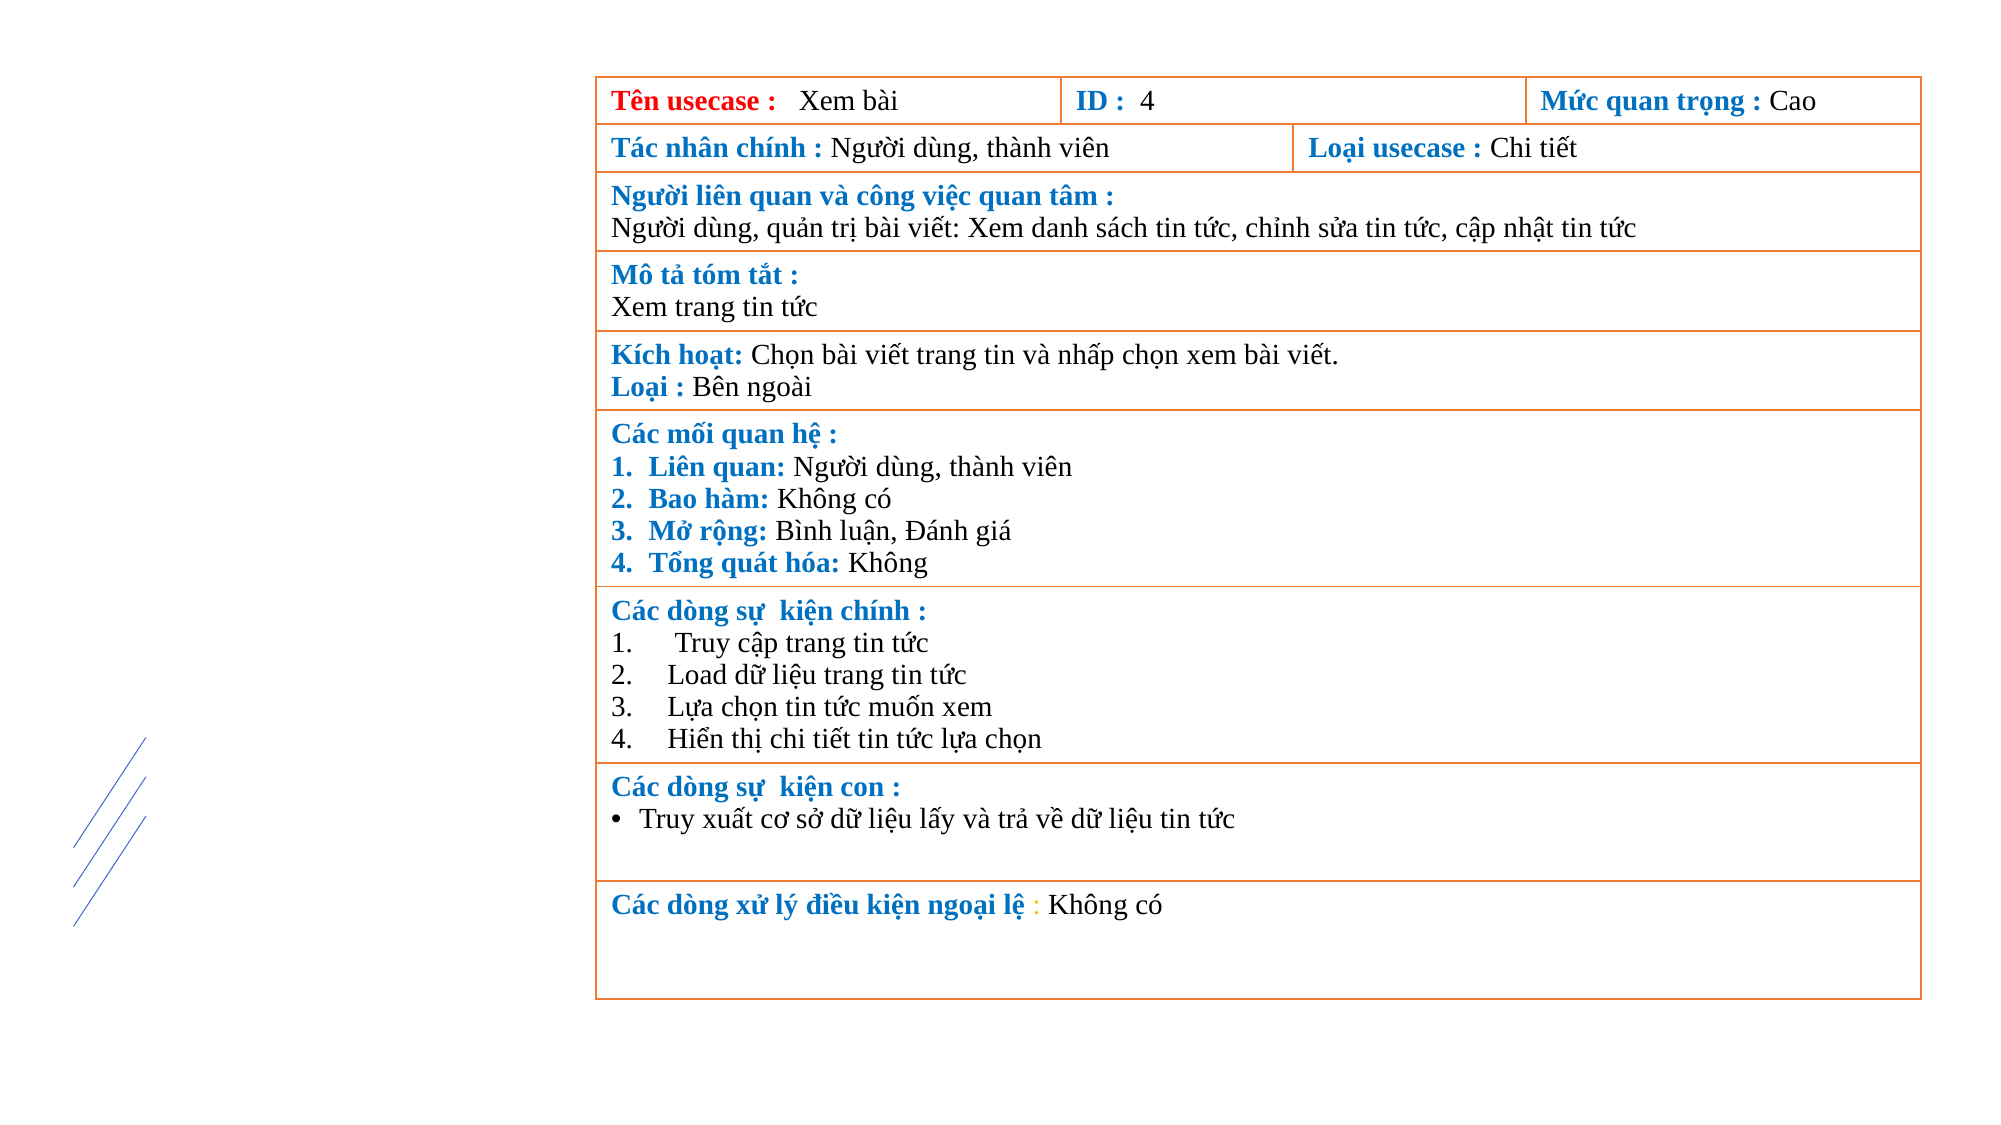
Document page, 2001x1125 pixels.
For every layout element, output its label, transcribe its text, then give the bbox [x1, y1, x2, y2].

table_cell Các dòng xử lý điều kiện ngoại lệ : Không có [597, 882, 1920, 998]
table_cell Các mối quan hệ : Liên quan: Người dùng, thành viên Bao hàm: Không có Mở rộng: Bình luận, Đánh giá Tổng quát hóa: Không [597, 411, 1920, 586]
table_cell Các dòng sự kiện con : Truy xuất cơ sở dữ liệu lấy và trả về dữ liệu tin tức [597, 764, 1920, 880]
table_header Tên usecase : Xem bài [597, 78, 1060, 123]
table_header Mức quan trọng : Cao [1527, 78, 1920, 123]
table_cell Người liên quan và công việc quan tâm : Người dùng, quản trị bài viết: Xem danh sách tin tức, chỉnh sửa tin tức, cập nhật tin tức [597, 173, 1920, 250]
table_cell Tác nhân chính : Người dùng, thành viên [597, 125, 1292, 171]
table_header ID : 4 [1062, 78, 1525, 123]
table_cell Loại usecase : Chi tiết [1294, 125, 1920, 171]
table_cell Các dòng sự kiện chính : Truy cập trang tin tức Load dữ liệu trang tin tức Lựa chọn tin tức muốn xem Hiển thị chi tiết tin tức lựa chọn [597, 587, 1920, 762]
table_cell Mô tả tóm tắt : Xem trang tin tức [597, 252, 1920, 330]
table_cell Kích hoạt: Chọn bài viết trang tin và nhấp chọn xem bài viết. Loại : Bên ngoài [597, 332, 1920, 409]
